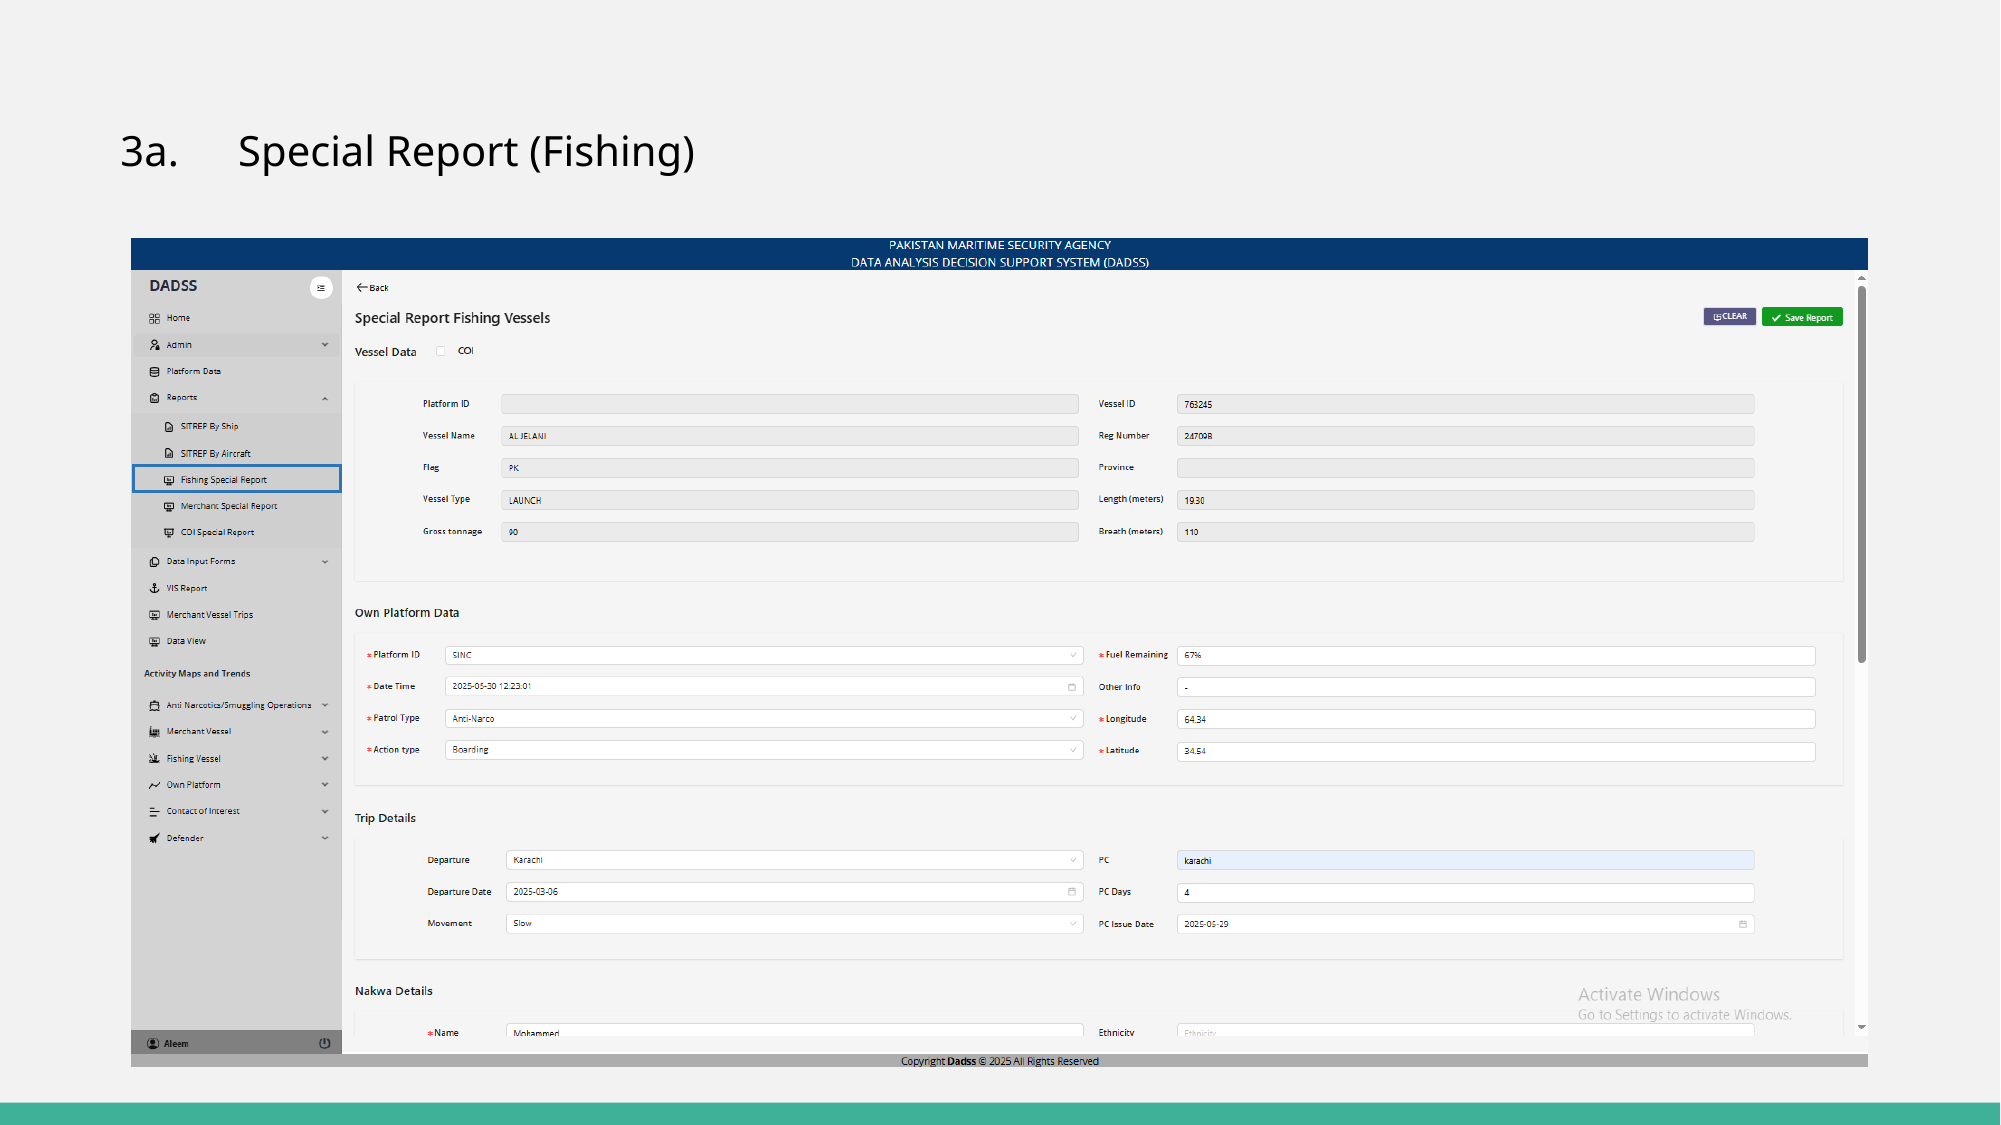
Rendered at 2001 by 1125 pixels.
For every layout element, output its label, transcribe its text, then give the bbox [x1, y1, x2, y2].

picture [131, 238, 1869, 1067]
text_box [0, 1102, 2000, 1125]
title 3a. Special Report (Fishing) [68, 97, 1932, 223]
